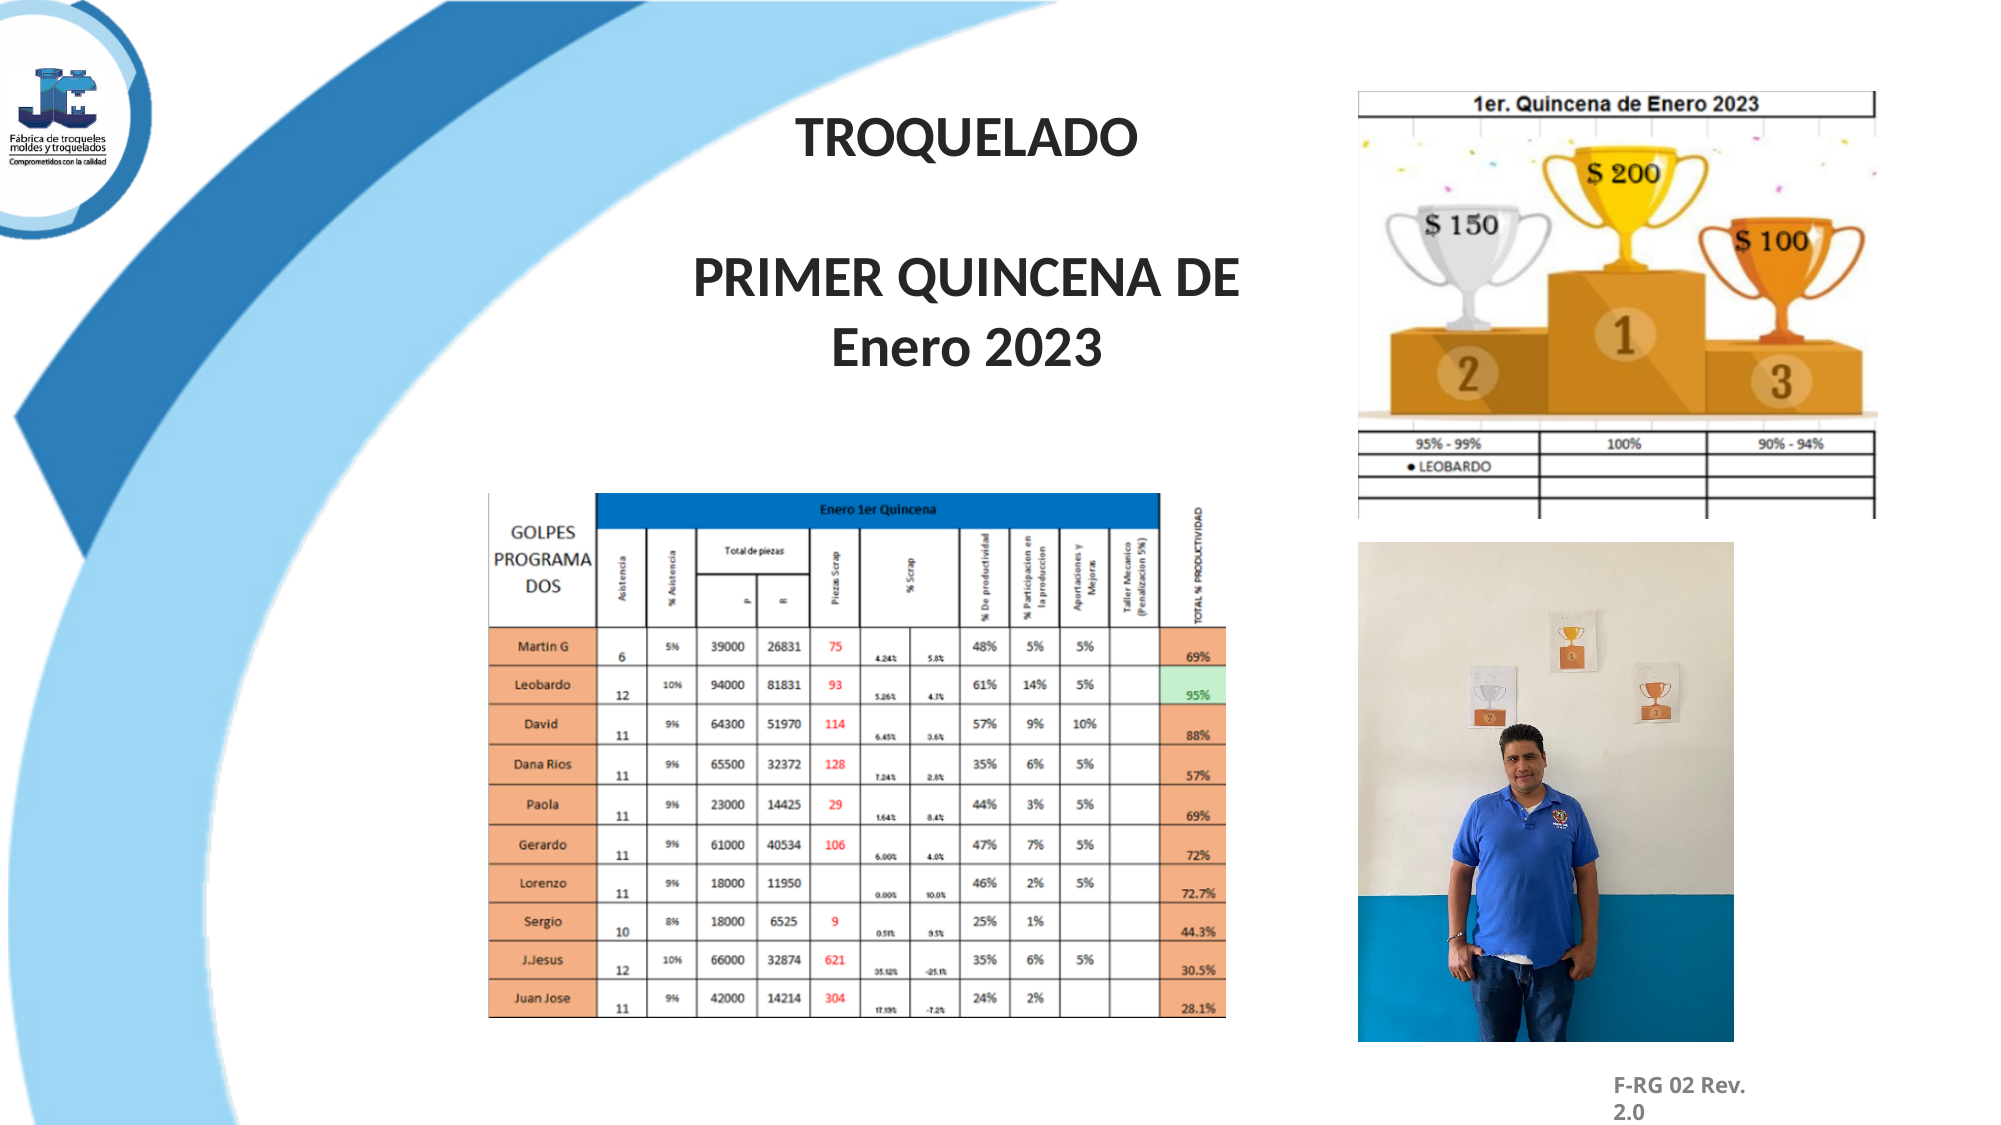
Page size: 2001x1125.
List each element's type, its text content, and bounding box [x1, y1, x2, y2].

text_box TROQUELADO PRIMER QUINCENA DE Enero 2023 [672, 91, 1262, 386]
picture [0, 0, 1880, 1123]
